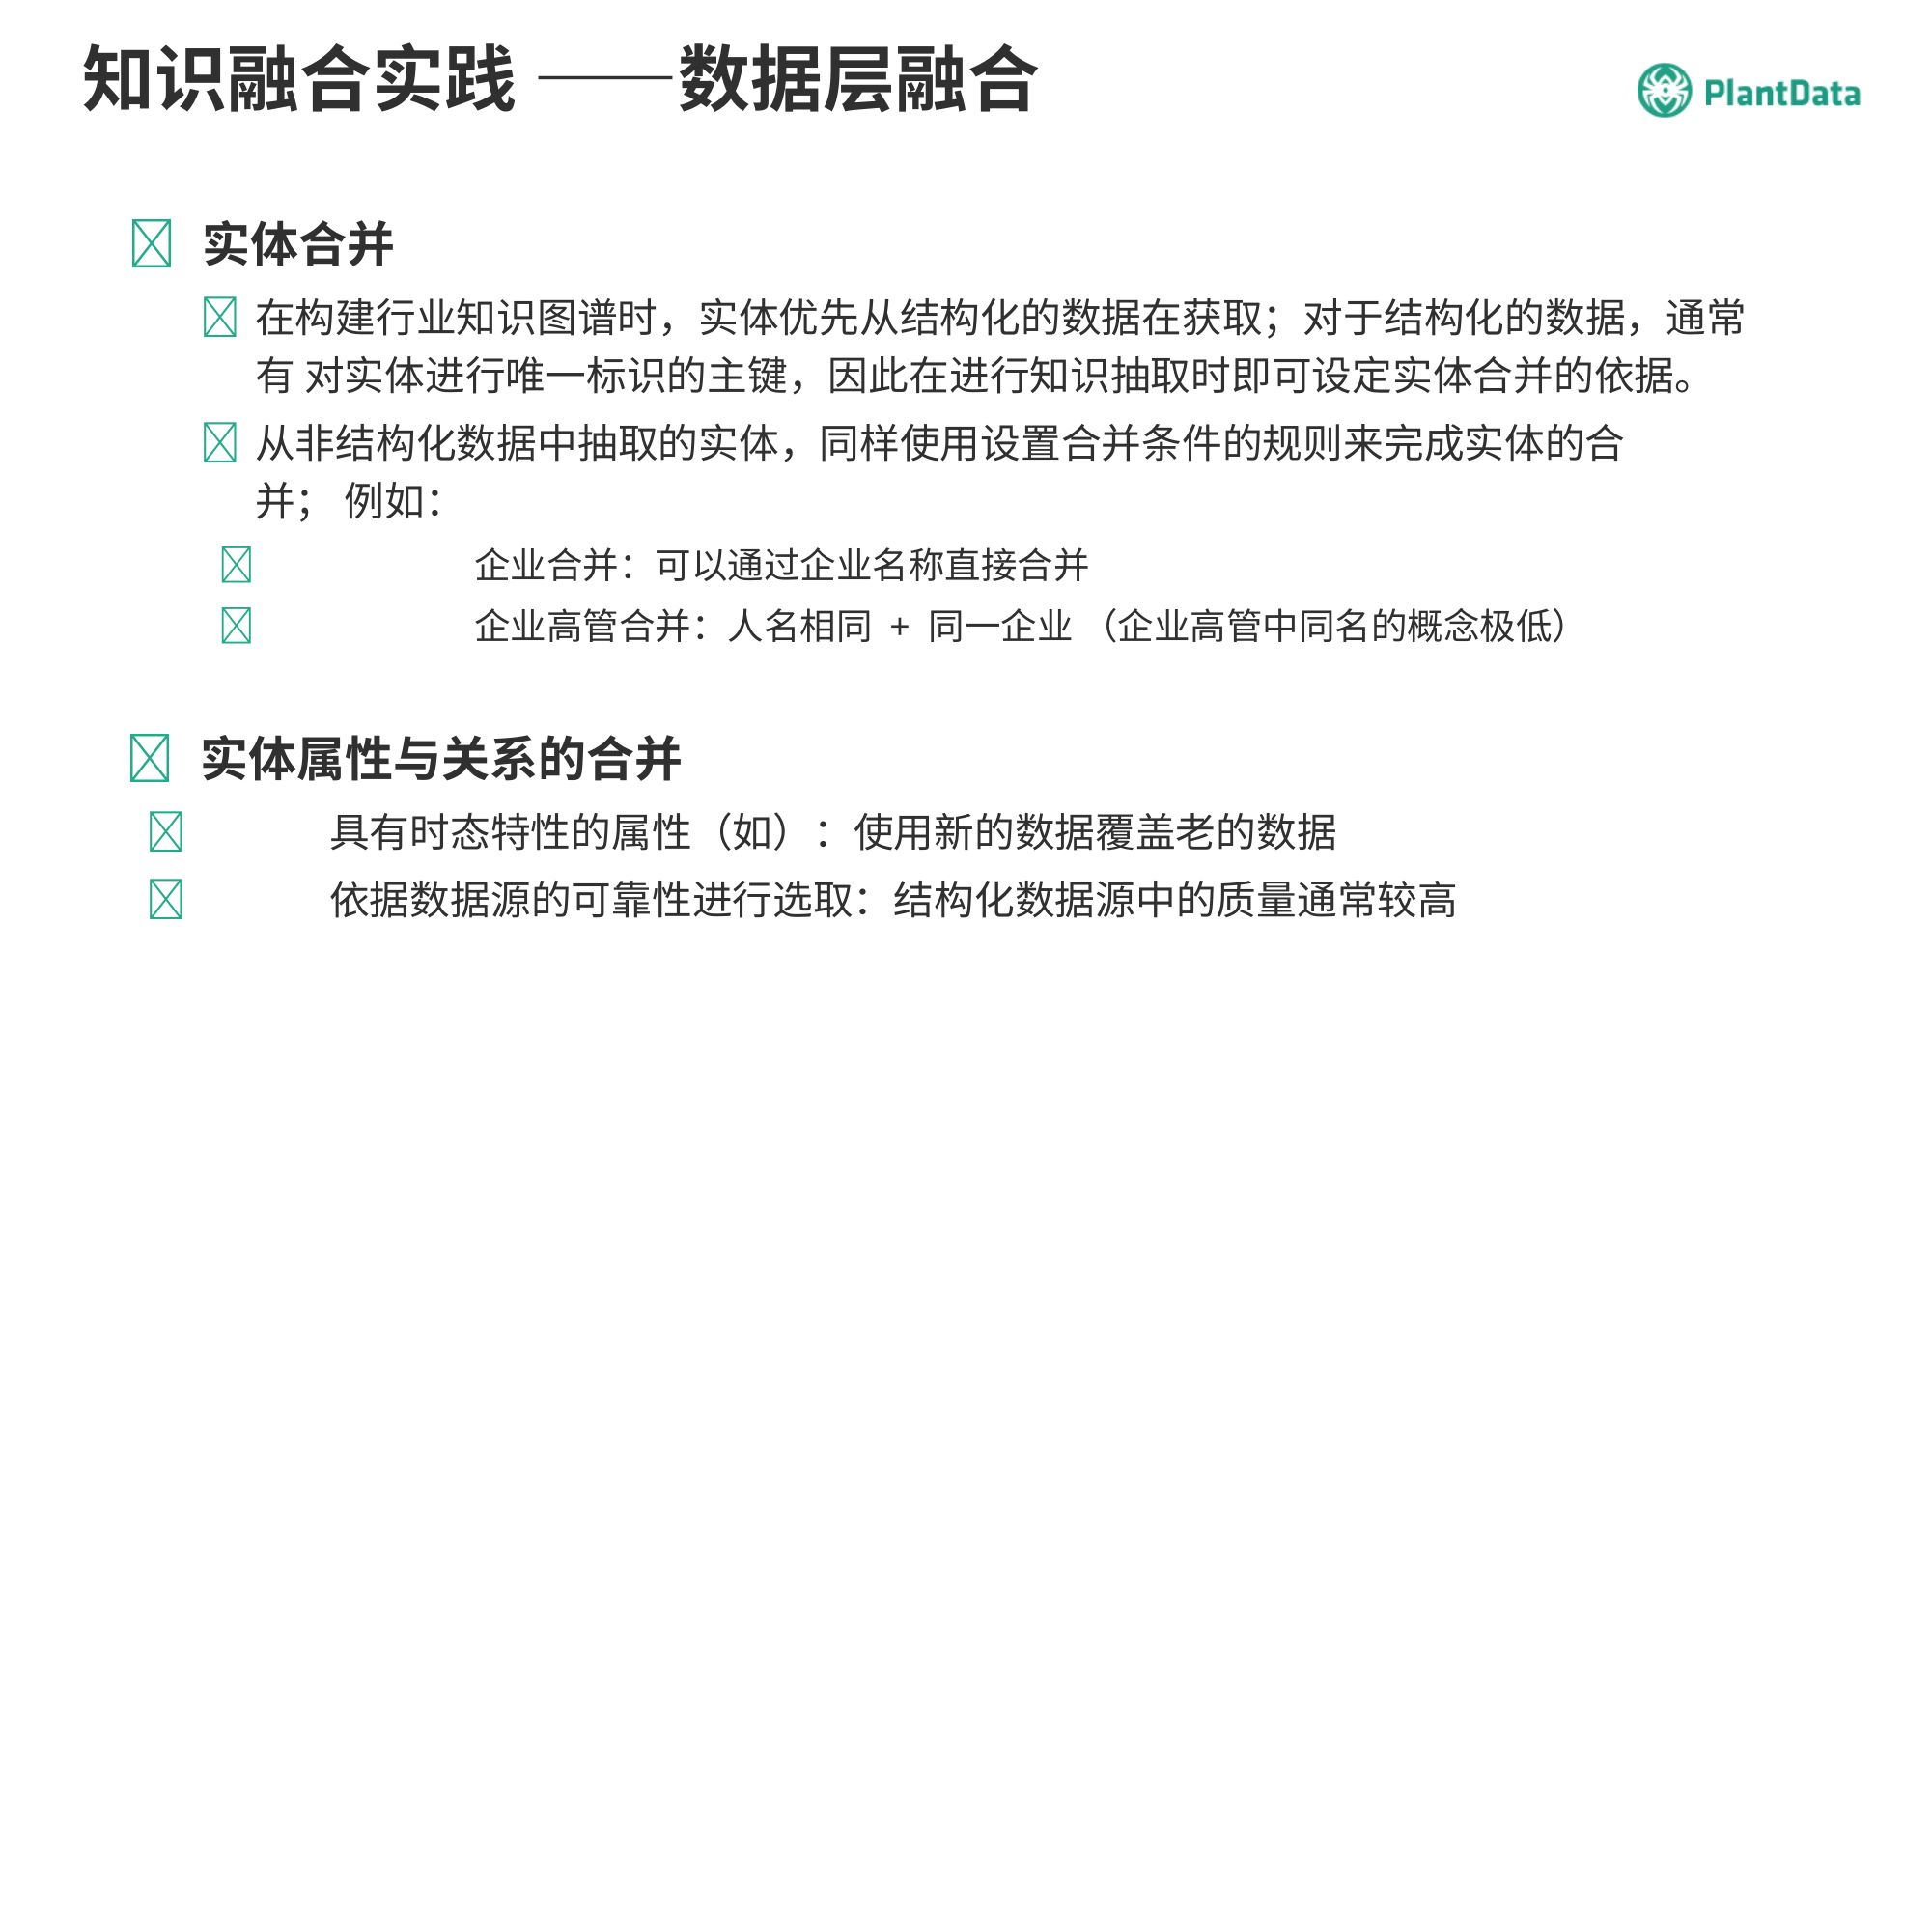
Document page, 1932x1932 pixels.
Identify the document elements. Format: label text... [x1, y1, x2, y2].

title 知识融合实践 ——数据层融合 [77, 33, 1854, 123]
text_box  实体合并  在构建行业知识图谱时，实体优先从结构化的数据在获取；对于结构化的数据，通常有 对实体进行唯一标识的主键，因此在进行知识抽取时即可设定实体合并的依据。  从非结构化数据中抽取的实体，同样使用设置合并条件的规则来完成实体的合并； 例如：  企业合并：可以通过企业名称直接合并  企业高管合并：人名相同 + 同一企业 （企业高管中同名的概念极低）  实体属性与关系的合并  具有时态特性的属性（如）：使用新的数据覆盖老的数据  依据数据源的可靠性进行选取：结构化数据源中的质量通常较高 [126, 213, 1786, 925]
picture [1854, 59, 1866, 121]
